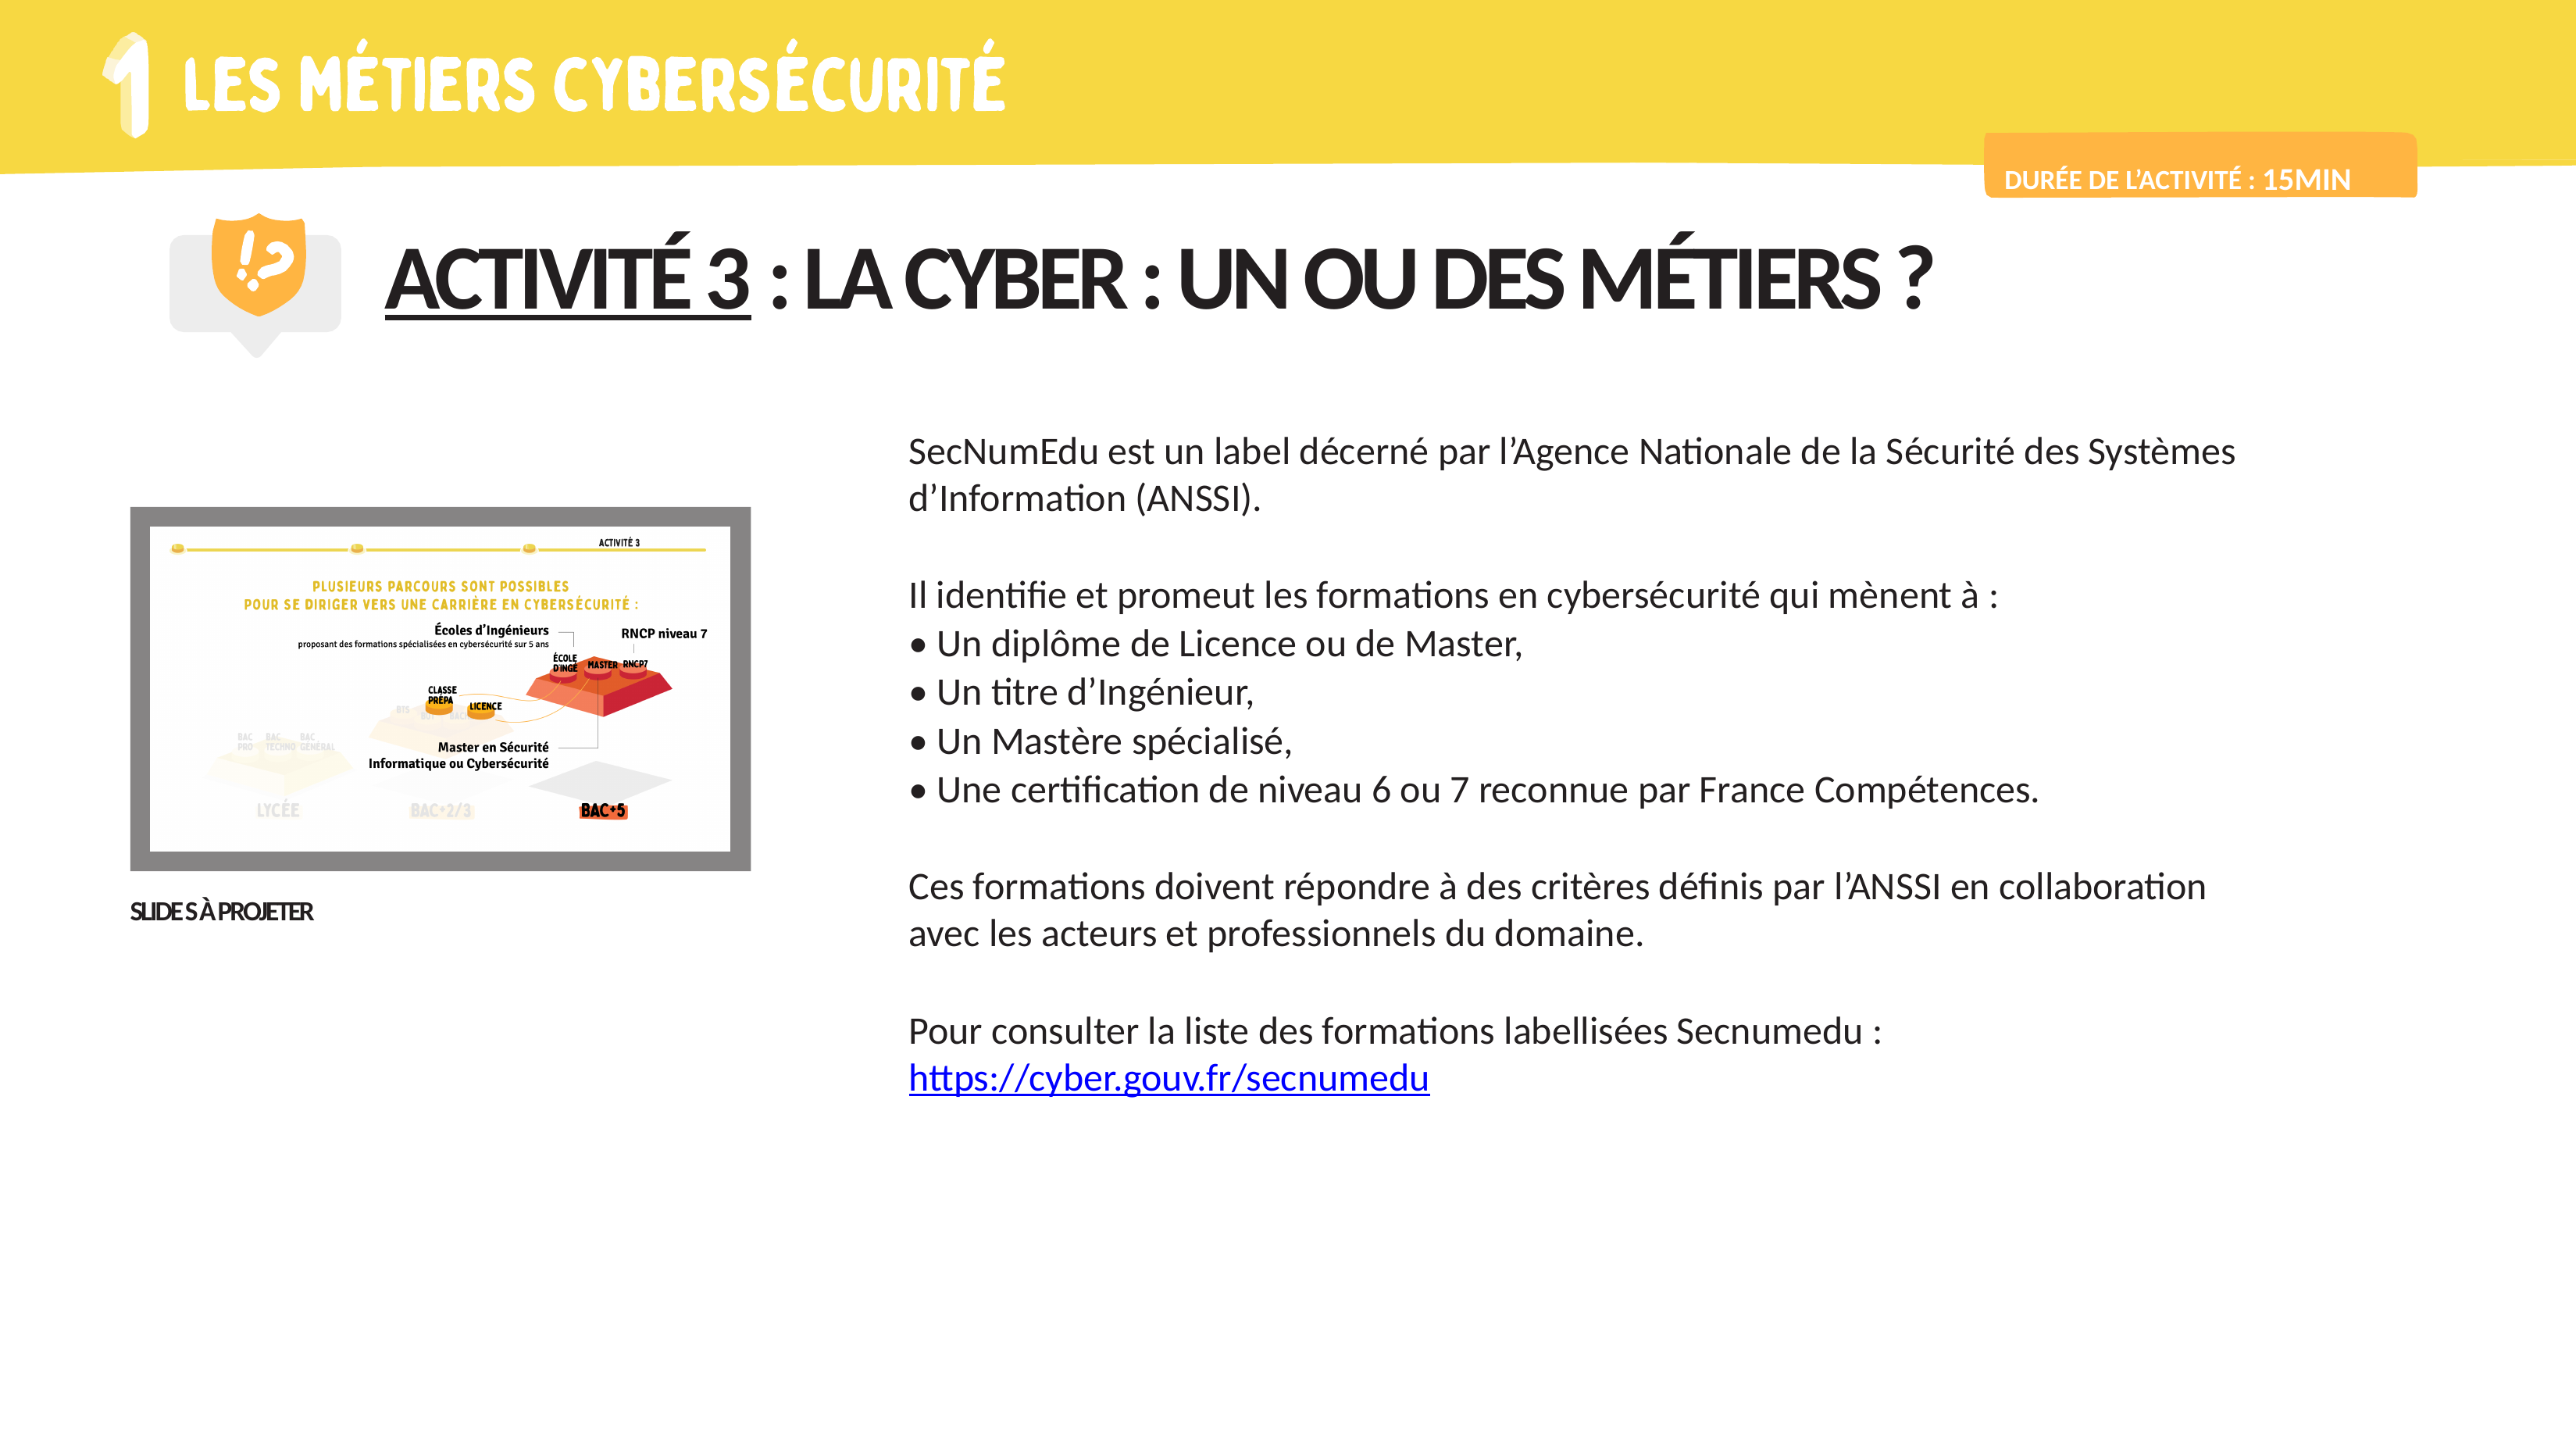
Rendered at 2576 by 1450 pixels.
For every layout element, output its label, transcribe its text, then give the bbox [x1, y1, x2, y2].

title ACTIVITÉ 3 : LA CYBER : UN OU DES MÉTIERS ? [383, 215, 2050, 459]
text_box [130, 506, 751, 872]
text_box SecNumEdu est un label décerné par l’Agence Nationale de la Sécurité des Systèmes d’Information (ANSSI). Il identifie et promeut les formations en cybersécurité qui mènent à : • Un diplôme de Licence ou de Master, • Un titre d’Ingénieur, • Un Mastère spécialisé, • Une certification de niveau 6 ou 7 reconnue par France Compétences. Ces formations doivent répondre à des critères définis par l’ANSSI en collaboration avec les acteurs et professionnels du domaine. Pour consulter la liste des formations labellisées Secnumedu : https://cyber.gouv.fr/secnumedu [907, 423, 2275, 1098]
picture [149, 526, 732, 852]
text_box SLIDE S À PROJETER [128, 891, 330, 927]
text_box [169, 212, 342, 359]
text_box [0, 0, 2576, 198]
